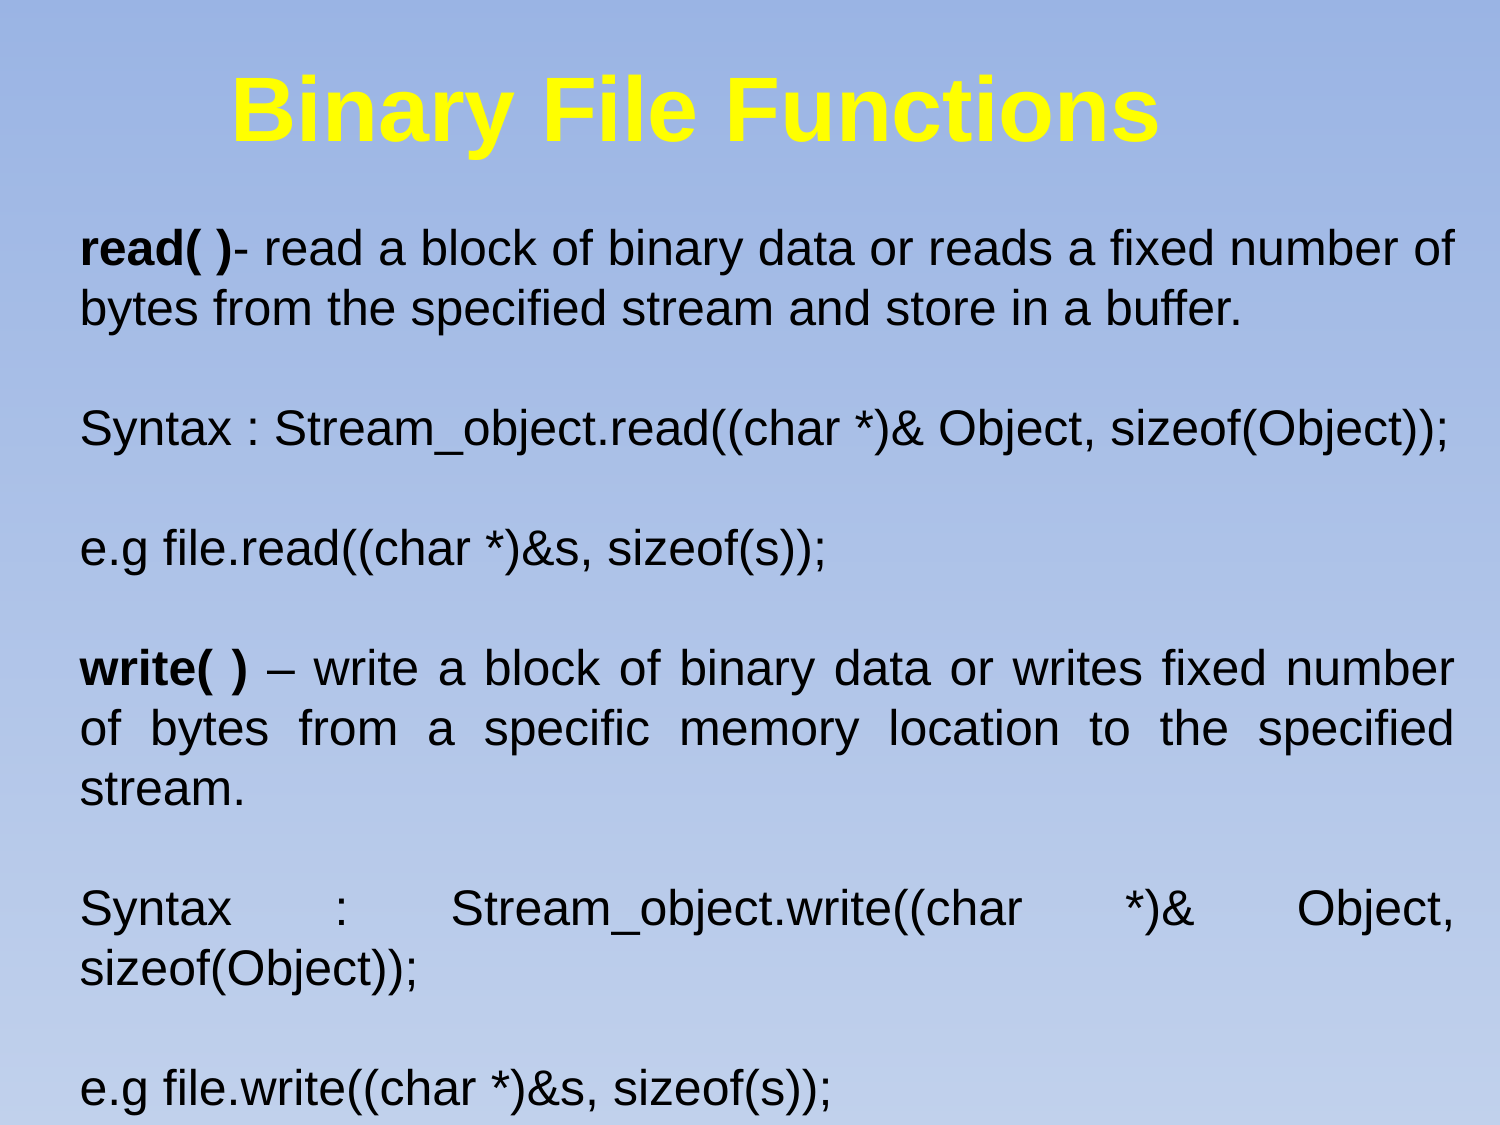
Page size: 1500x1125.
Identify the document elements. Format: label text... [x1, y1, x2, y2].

text_box read( )- read a block of binary data or reads a fixed number of bytes from the specified stream and store in a buffer. Syntax : Stream_object.read((char *)& Object, sizeof(Object)); e.g file.read((char *)&s, sizeof(s)); write( ) – write a block of binary data or writes fixed number of bytes from a specific memory location to the specified stream. Syntax : Stream_object.write((char *)& Object, sizeof(Object)); e.g file.write((char *)&s, sizeof(s)); [64, 207, 1471, 1047]
text_box Binary File Functions [112, 42, 1282, 186]
